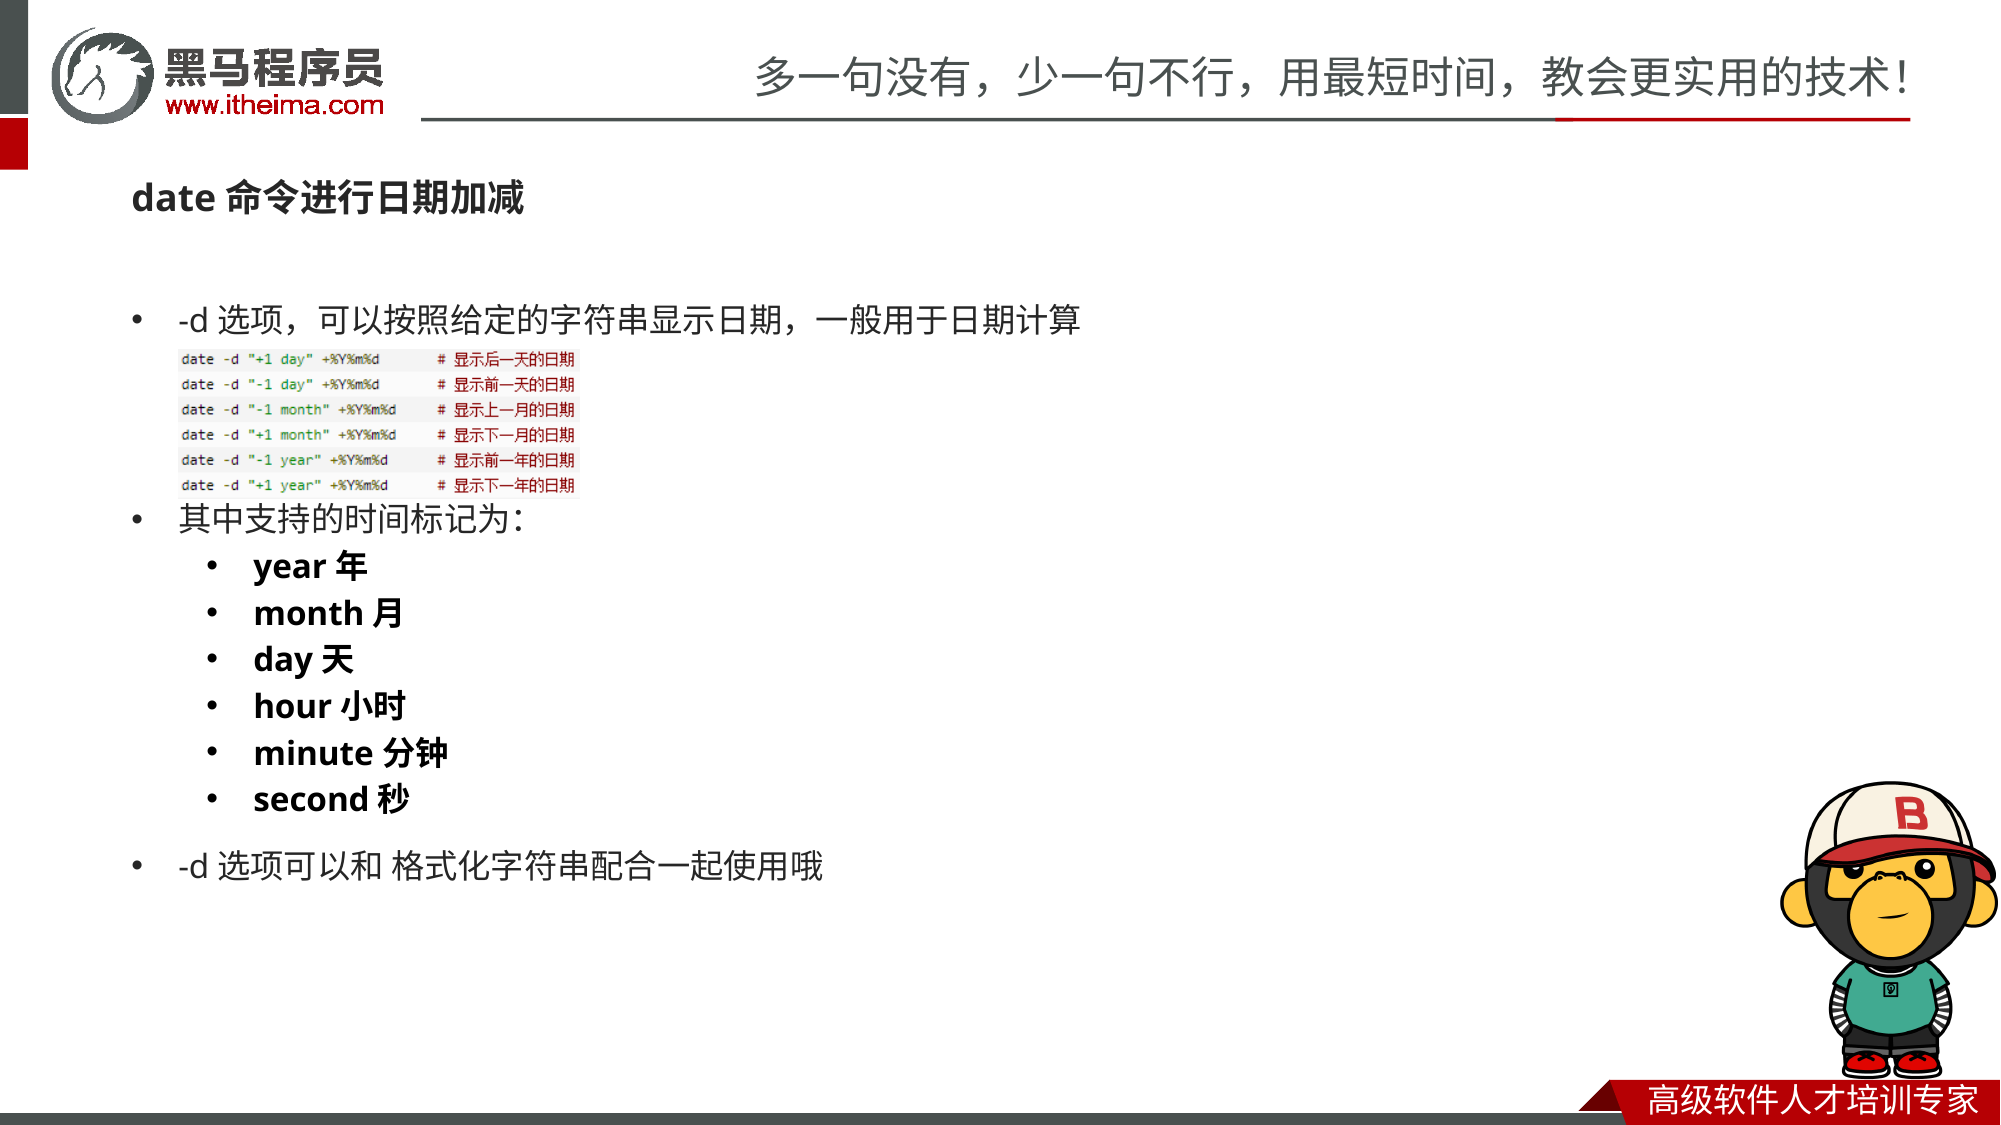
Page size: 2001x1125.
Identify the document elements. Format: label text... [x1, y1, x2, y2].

picture [50, 26, 384, 125]
picture [1722, 755, 2000, 1101]
list date命令进行日期加减 [116, 154, 1872, 239]
list -d选项，可以按照给定的字符串显示日期，一般用于日期计算 其中支持的时间标记为： year年 month月 day天 hour小时 minute分钟 second秒 -d选项可以和 格式化字符串配合一起使用哦 [116, 271, 1872, 964]
picture [177, 349, 580, 499]
